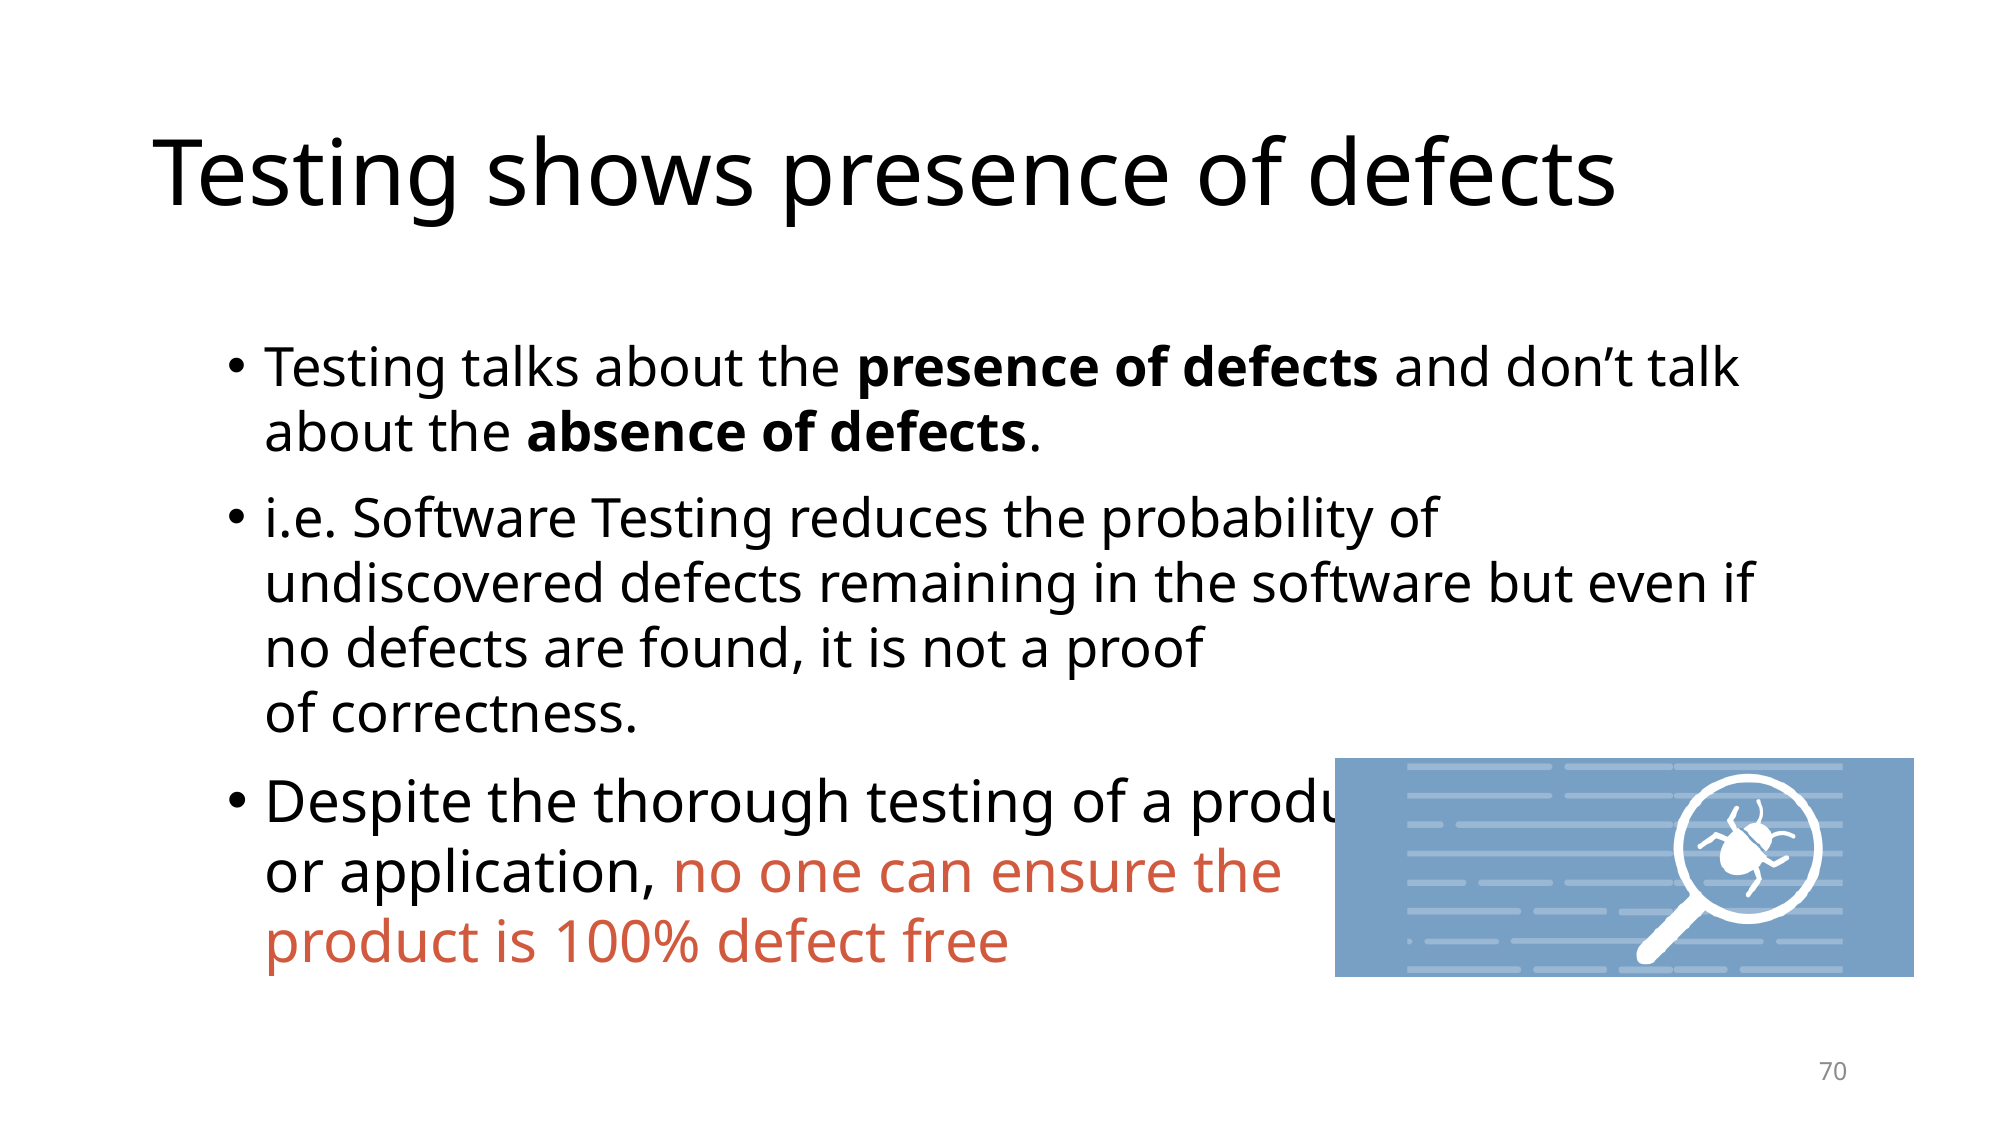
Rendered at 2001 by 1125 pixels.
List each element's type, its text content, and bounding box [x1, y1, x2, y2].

slide_number 70 [1412, 1042, 1863, 1103]
picture [1334, 758, 1914, 977]
title Testing shows presence of defects [137, 59, 1863, 278]
list Testing talks about the presence of defects and don’t talk about the absence of defects. i.e. Software Testing reduces the probability of undiscovered defects remaining in the software but even if no defects are found, it is not a proof of correctness. Despite the thorough testing of a product or application, no one can ensure the product is 100% defect free [212, 324, 1788, 1032]
